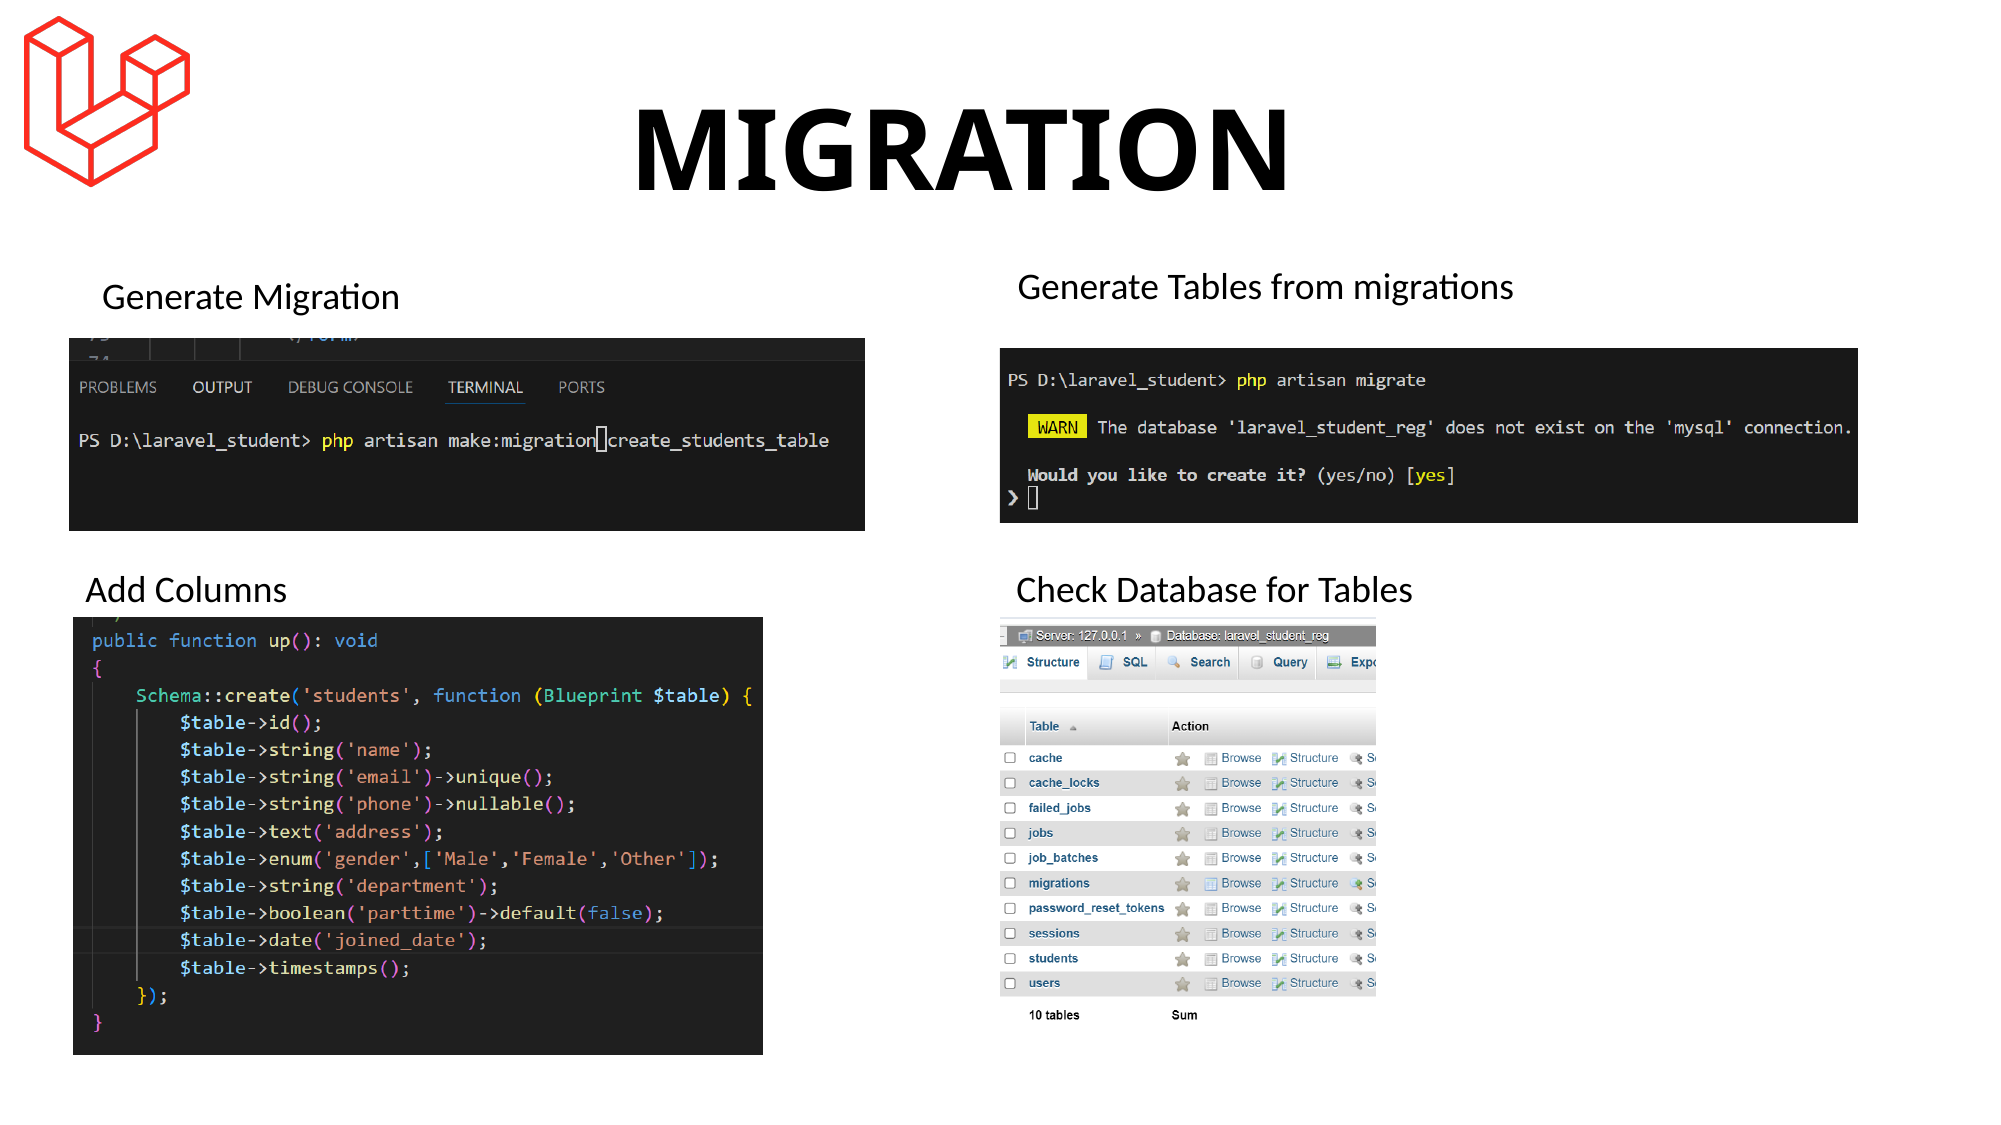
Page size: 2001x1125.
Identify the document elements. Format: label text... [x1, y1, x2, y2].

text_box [69, 264, 865, 531]
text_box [999, 254, 1860, 523]
text_box MIGRATION [614, 70, 1310, 221]
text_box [69, 557, 763, 1055]
picture [24, 16, 191, 190]
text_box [999, 557, 1431, 1039]
